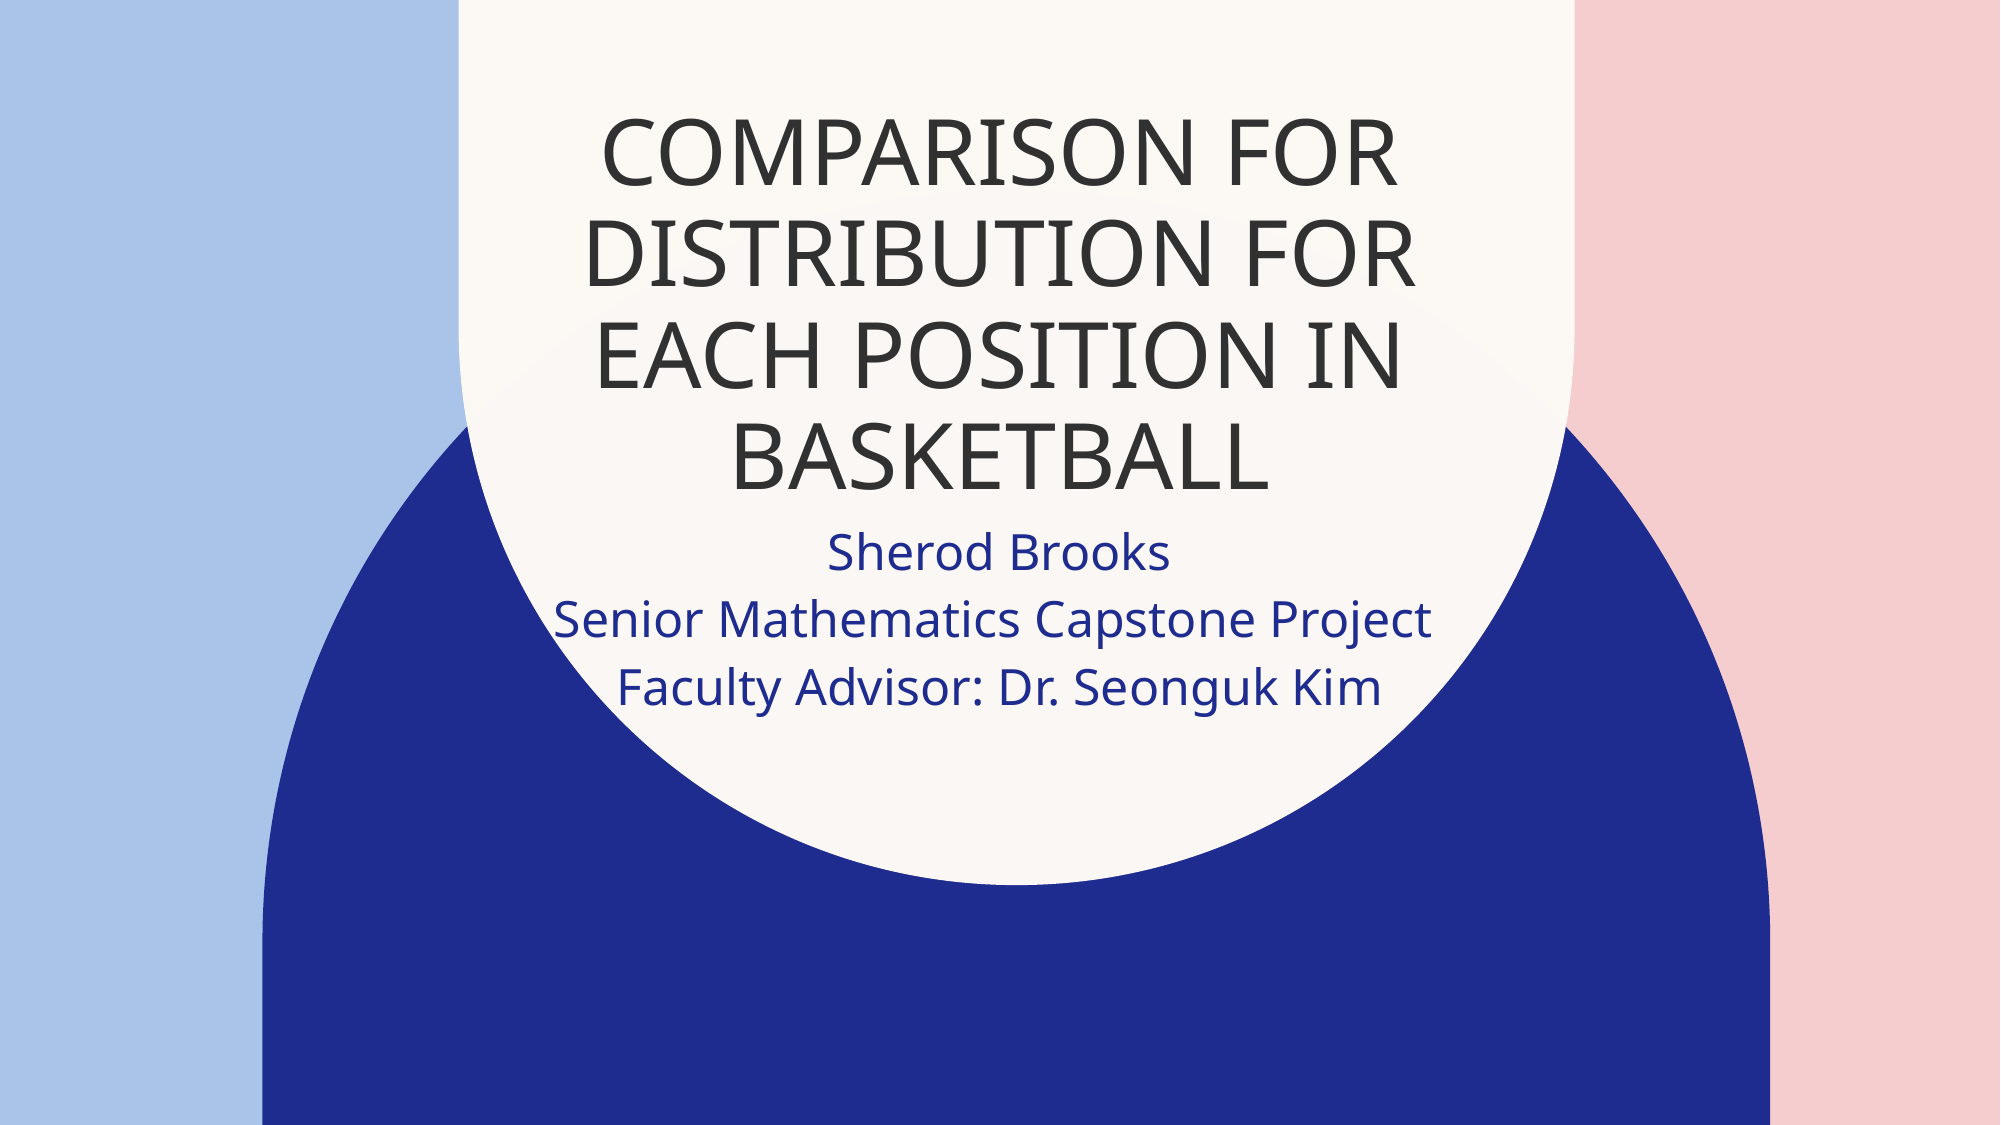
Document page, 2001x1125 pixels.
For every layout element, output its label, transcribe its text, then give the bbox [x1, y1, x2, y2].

title comparison for distribution for each position in Basketball [558, 101, 1442, 303]
subtitle Sherod Brooks Senior Mathematics Capstone Project Faculty Advisor: Dr. Seonguk Kim [399, 519, 1601, 823]
